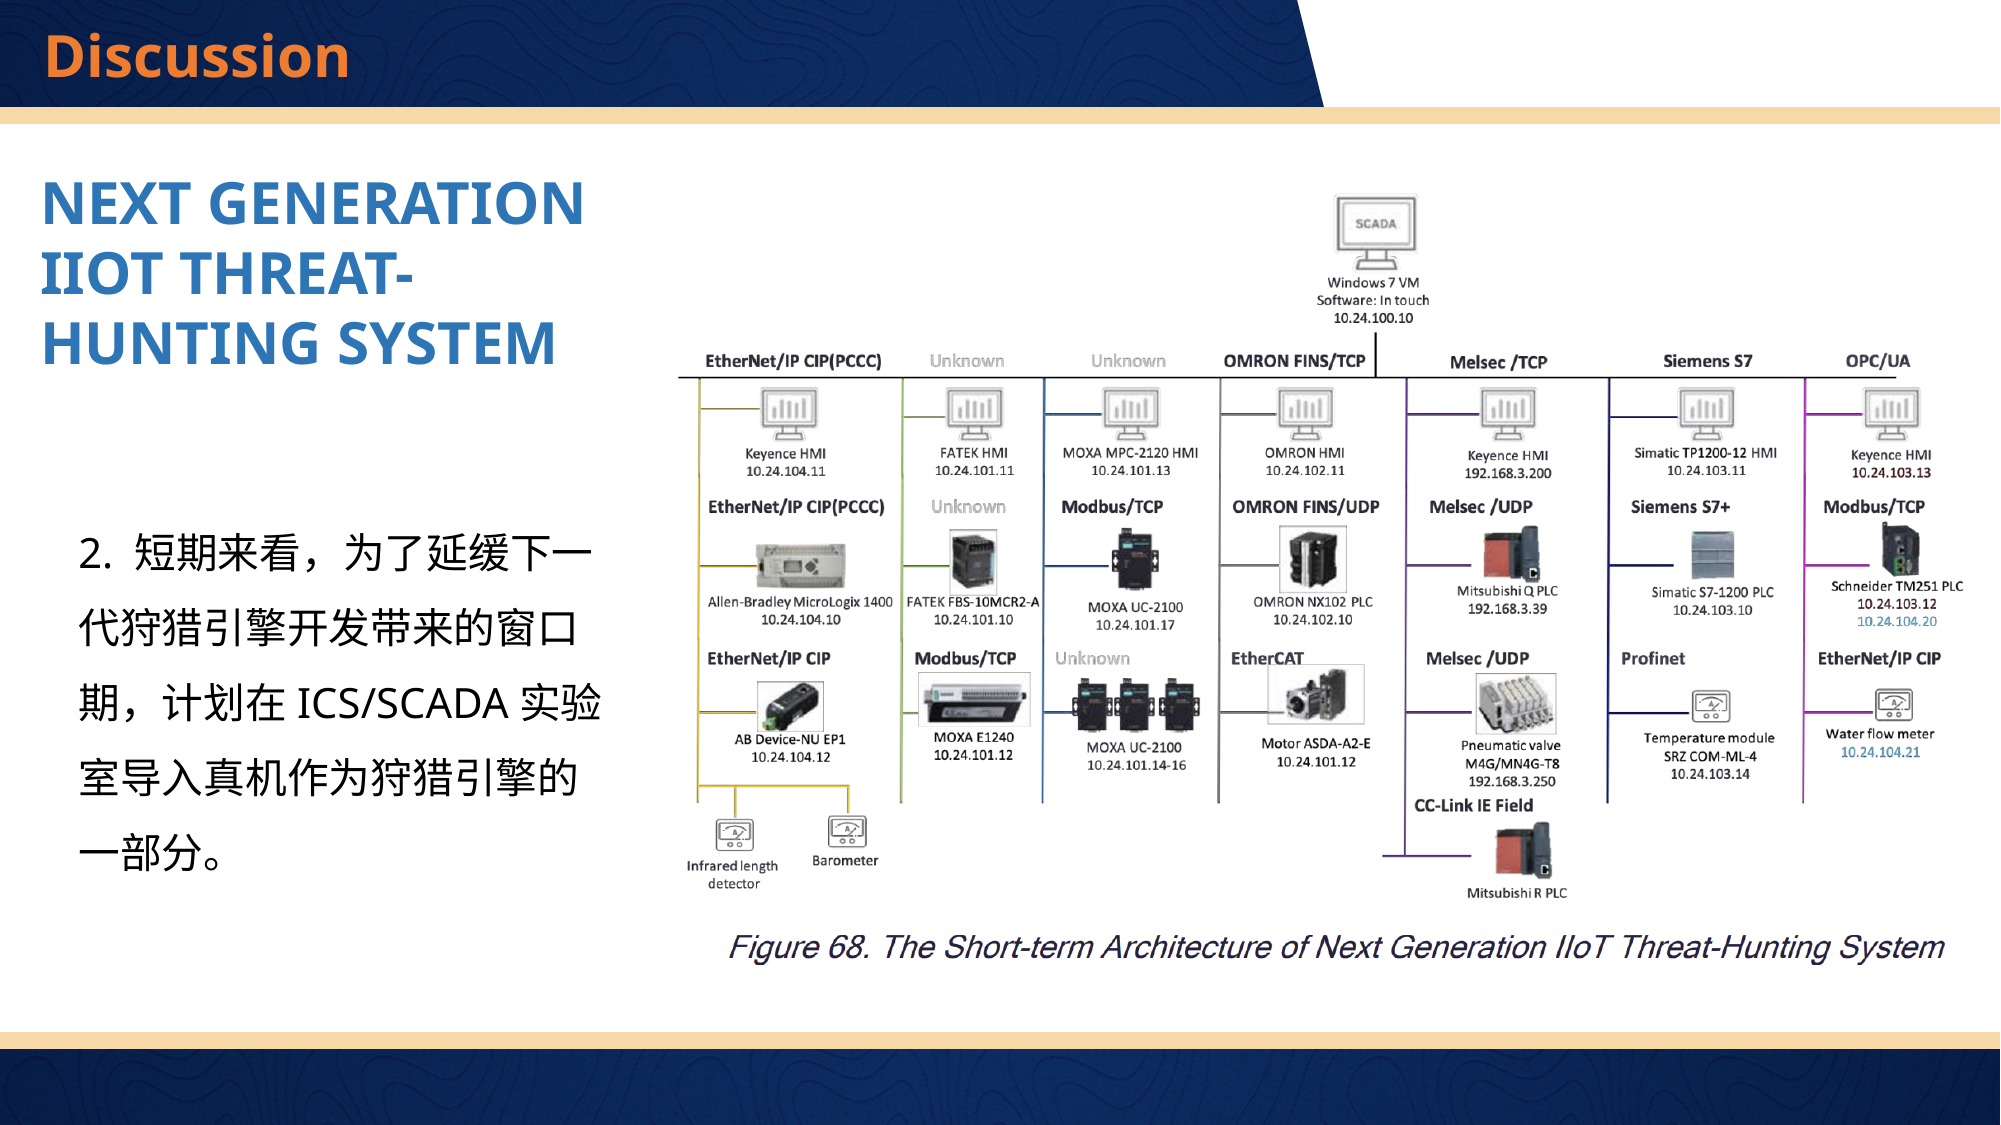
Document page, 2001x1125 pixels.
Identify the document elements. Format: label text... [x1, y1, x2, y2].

text_box NEXT GENERATION IIOT THREAT-HUNTING SYSTEM [25, 158, 657, 384]
picture [0, 1041, 2000, 1125]
picture [656, 169, 1997, 974]
picture [0, 0, 1327, 115]
text_box 2. 短期来看，为了延缓下一代狩猎引擎开发带来的窗口期，计划在ICS/SCADA实验室导入真机作为狩猎引擎的一部分。 [63, 494, 619, 885]
